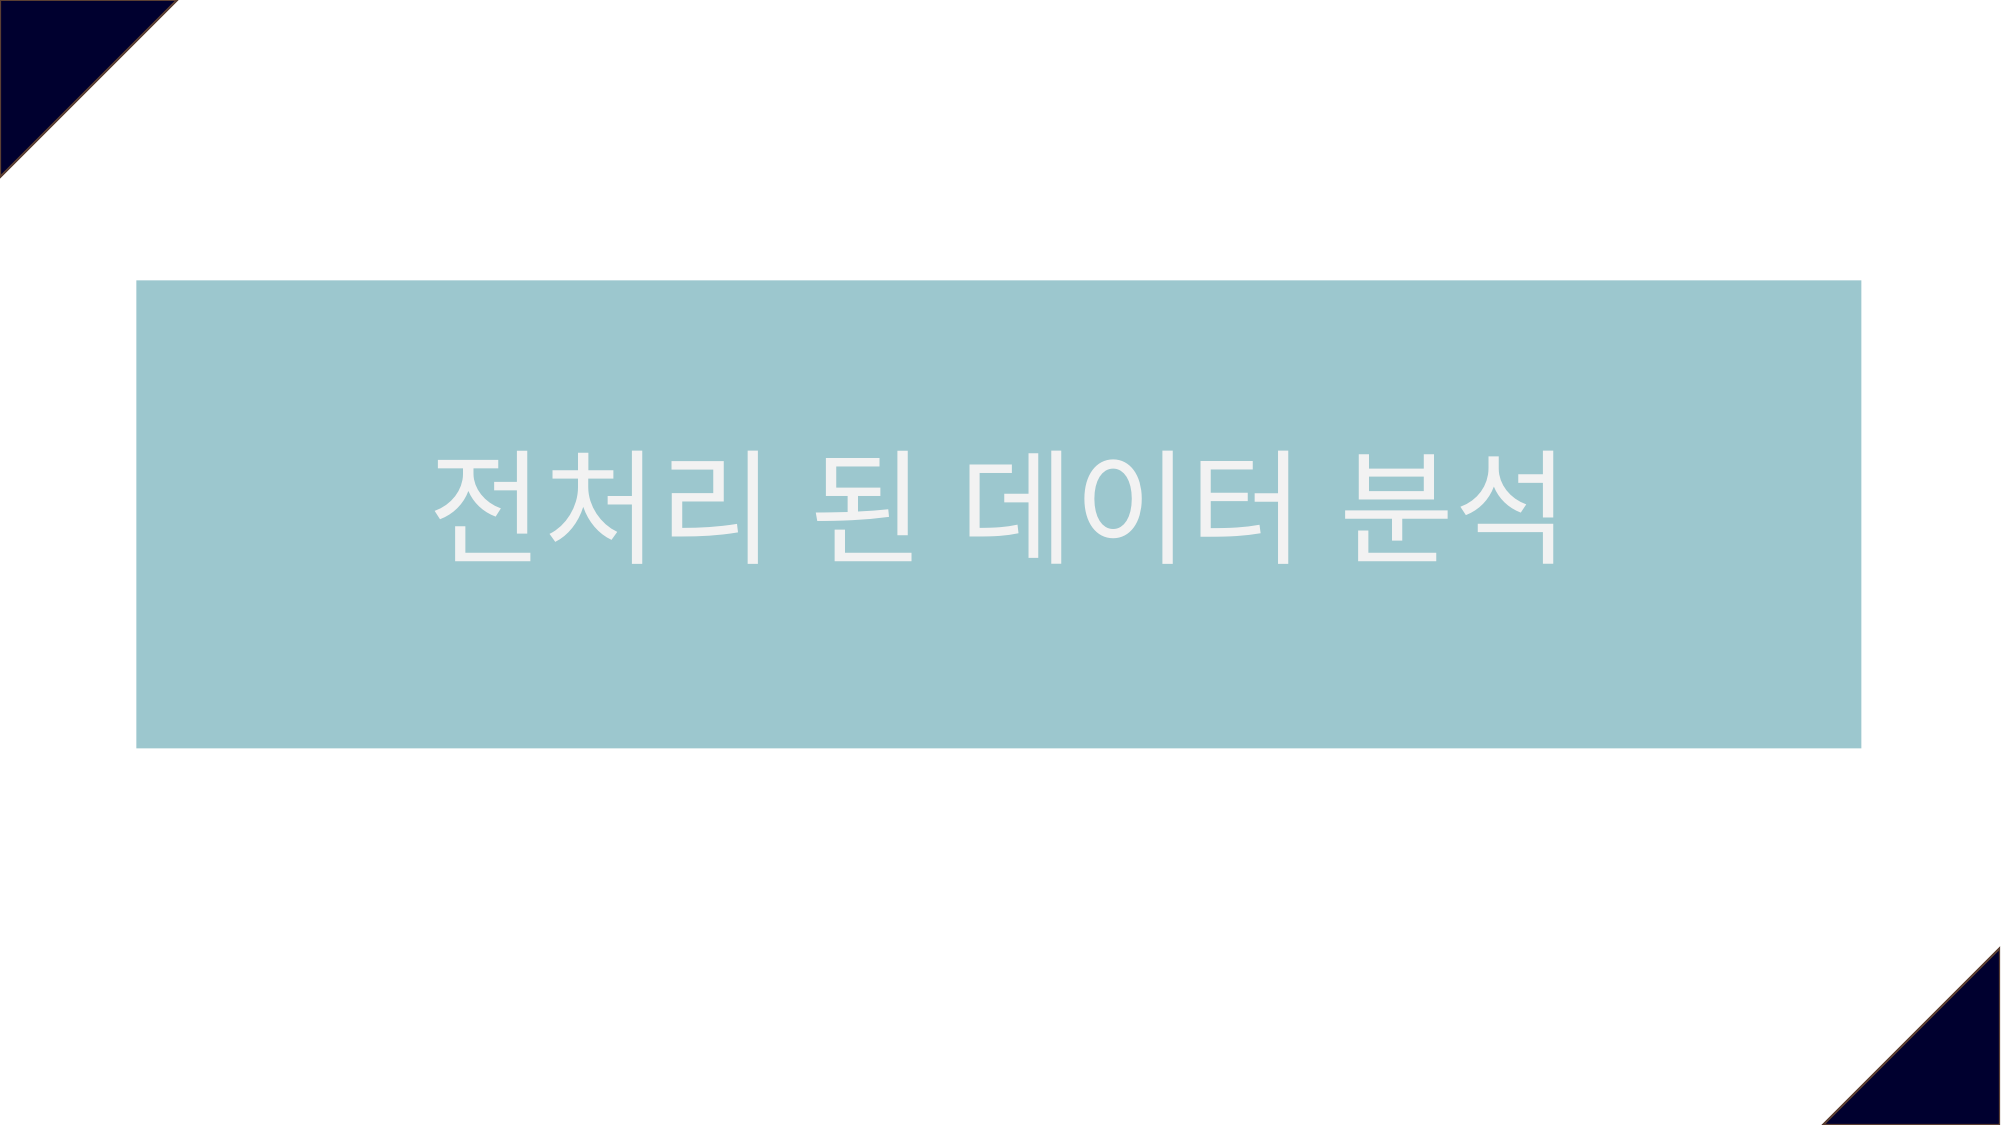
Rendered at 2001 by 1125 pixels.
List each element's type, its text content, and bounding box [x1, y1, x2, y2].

title 전처리 된 데이터 분석 [136, 280, 1862, 749]
